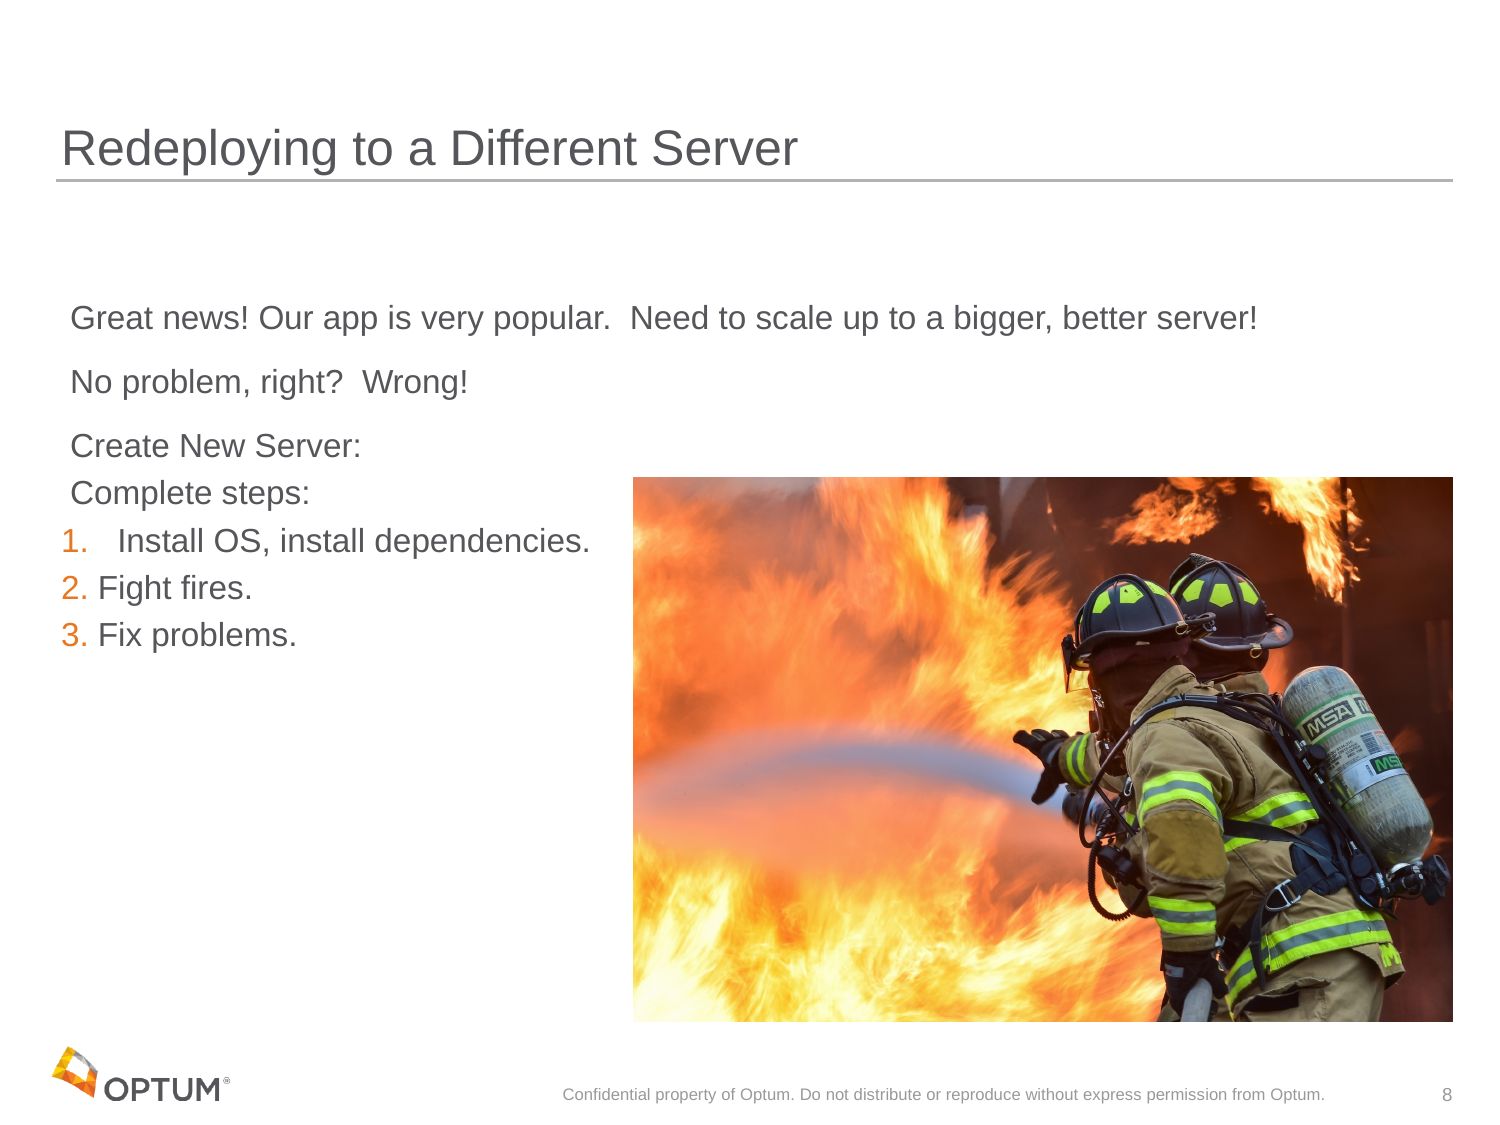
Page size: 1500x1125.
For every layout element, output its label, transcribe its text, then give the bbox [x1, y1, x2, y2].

title Redeploying to a Different Server [60, 0, 1454, 177]
list Great news! Our app is very popular. Need to scale up to a bigger, better server! No problem, right? Wrong! Create New Server: Complete steps: Install OS, install dependencies. 2. Fight fires. 3. Fix problems. [60, 299, 1454, 968]
picture [50, 1044, 231, 1101]
slide_number 8 [1385, 1064, 1453, 1124]
footer Confidential property of Optum. Do not distribute or reproduce without express permission from Optum. [508, 1064, 1381, 1124]
picture [633, 477, 1453, 1022]
